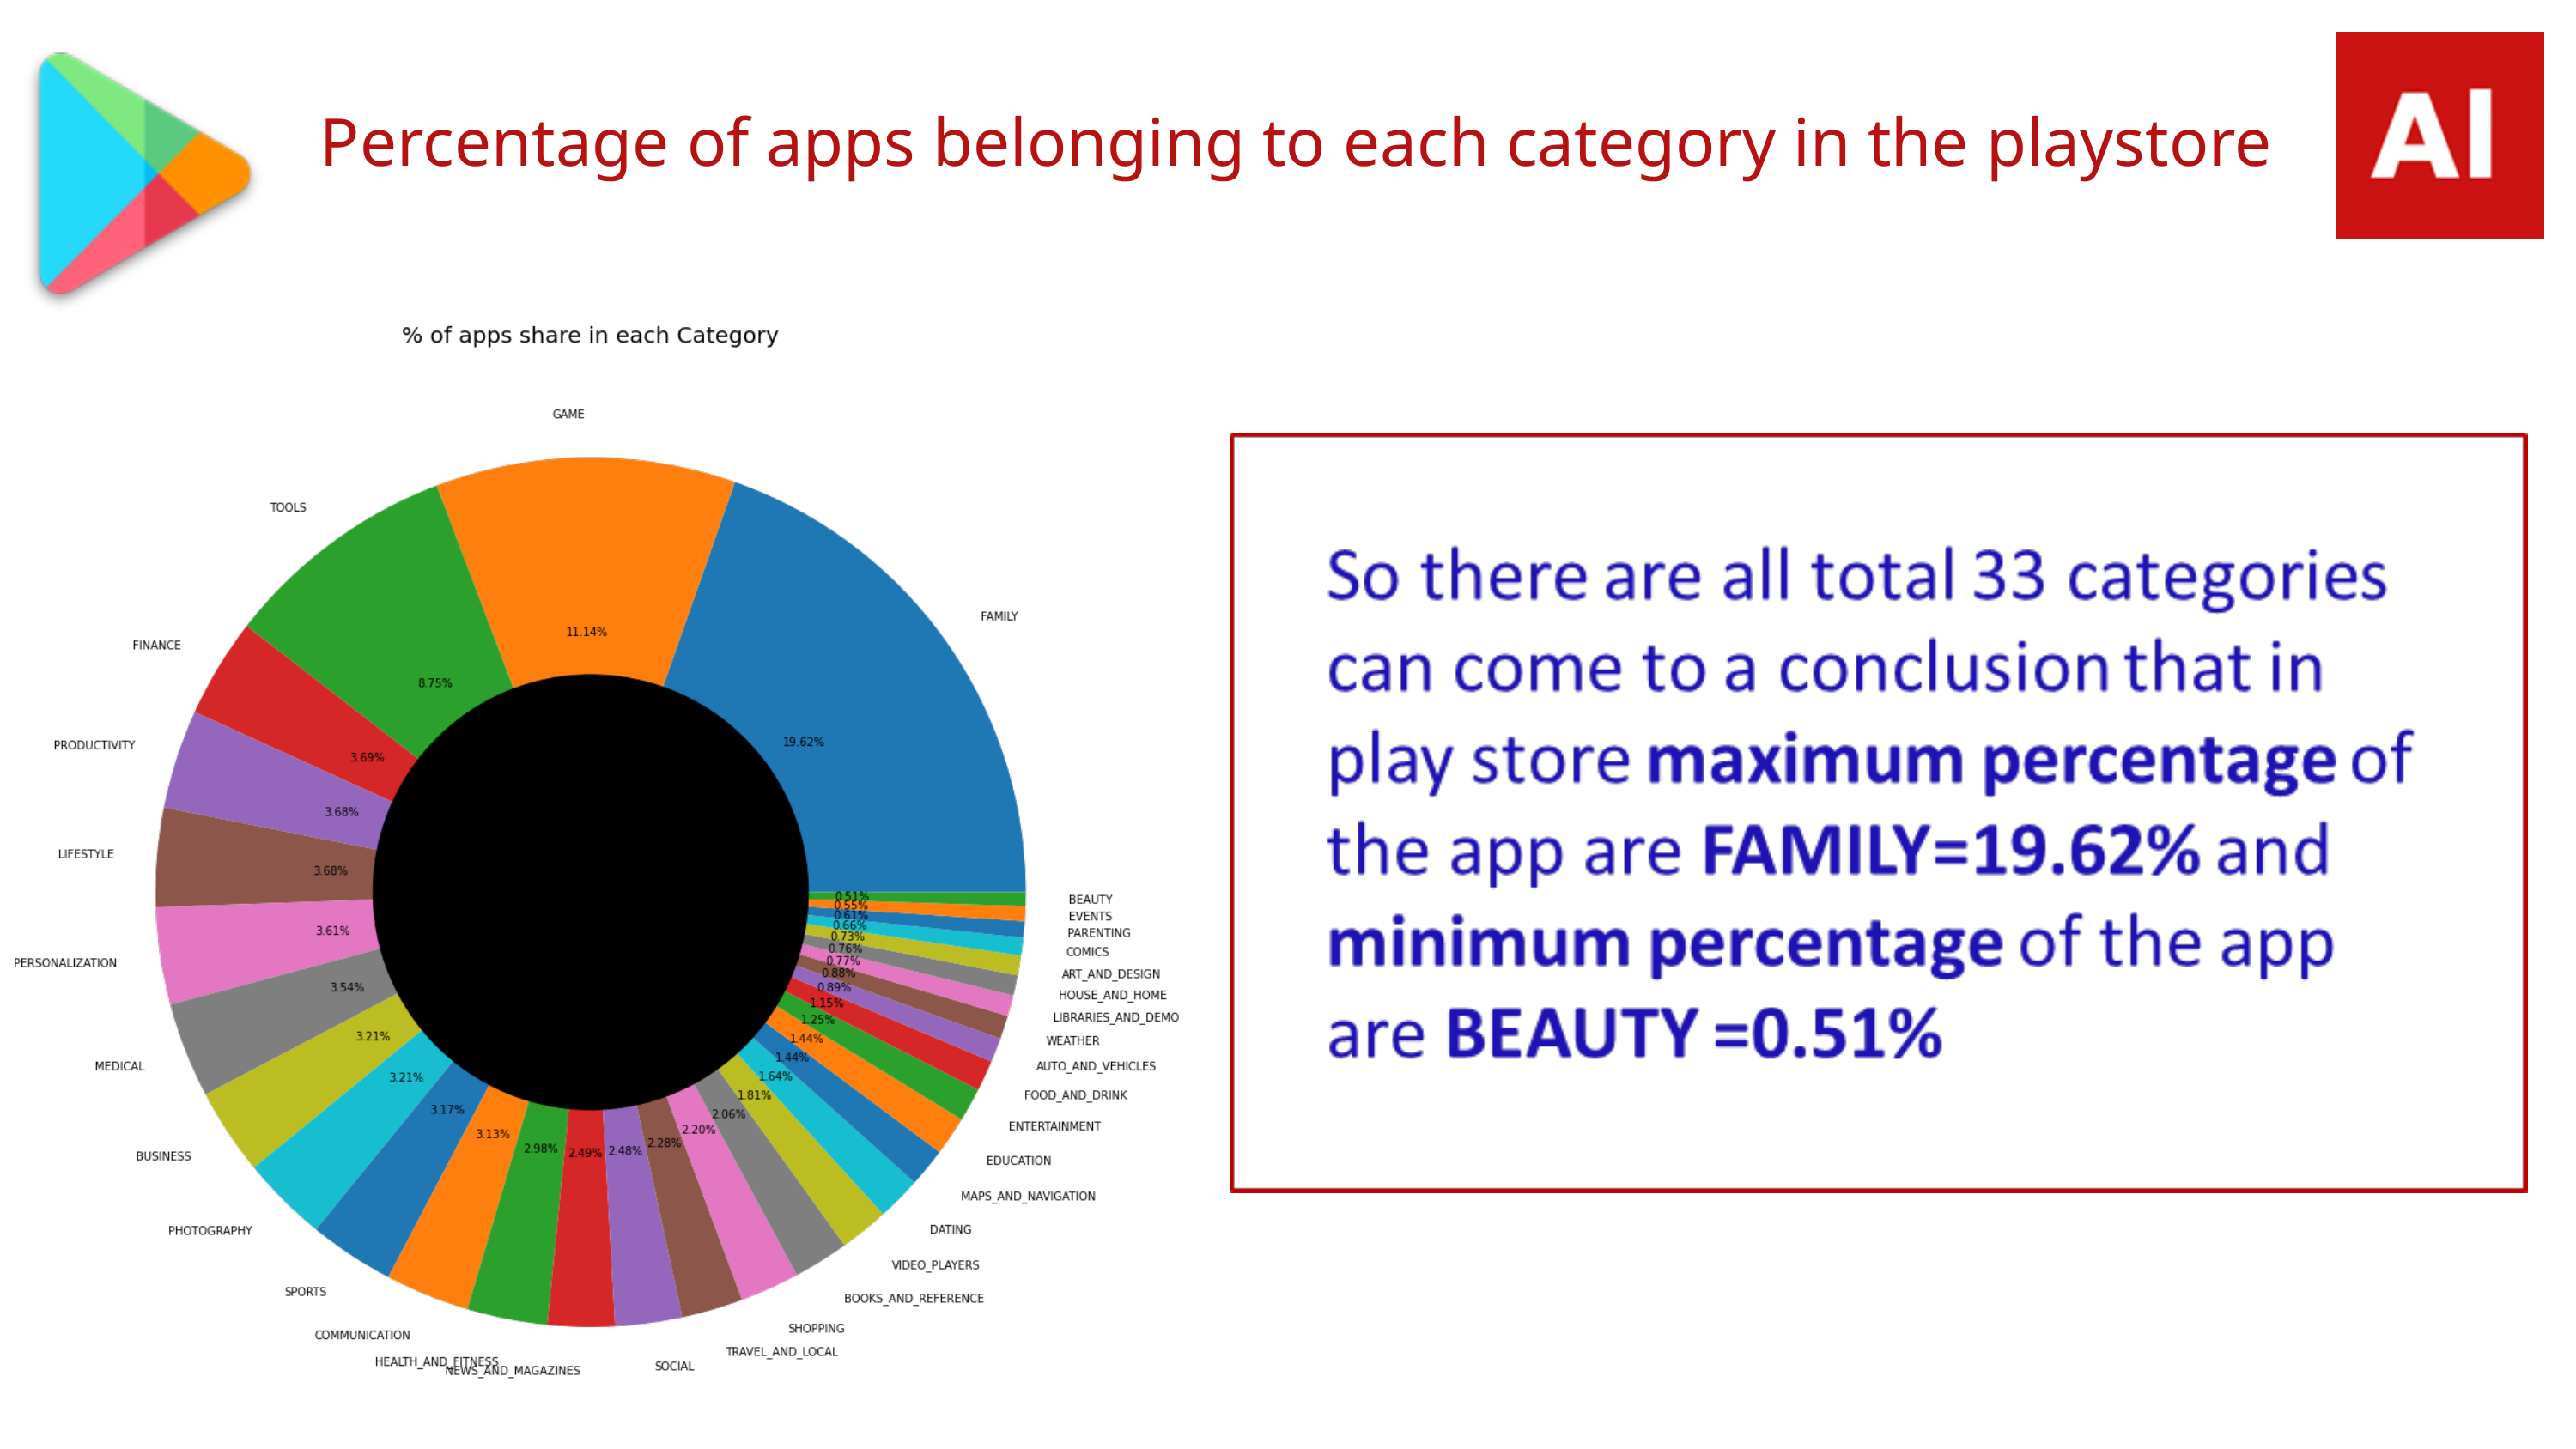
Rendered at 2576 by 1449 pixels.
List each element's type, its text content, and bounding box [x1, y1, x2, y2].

picture [1230, 433, 2528, 1194]
picture [2336, 31, 2544, 240]
text_box Percentage of apps belonging to each category in the playstore [288, 87, 2306, 179]
picture [6, 41, 1187, 1445]
